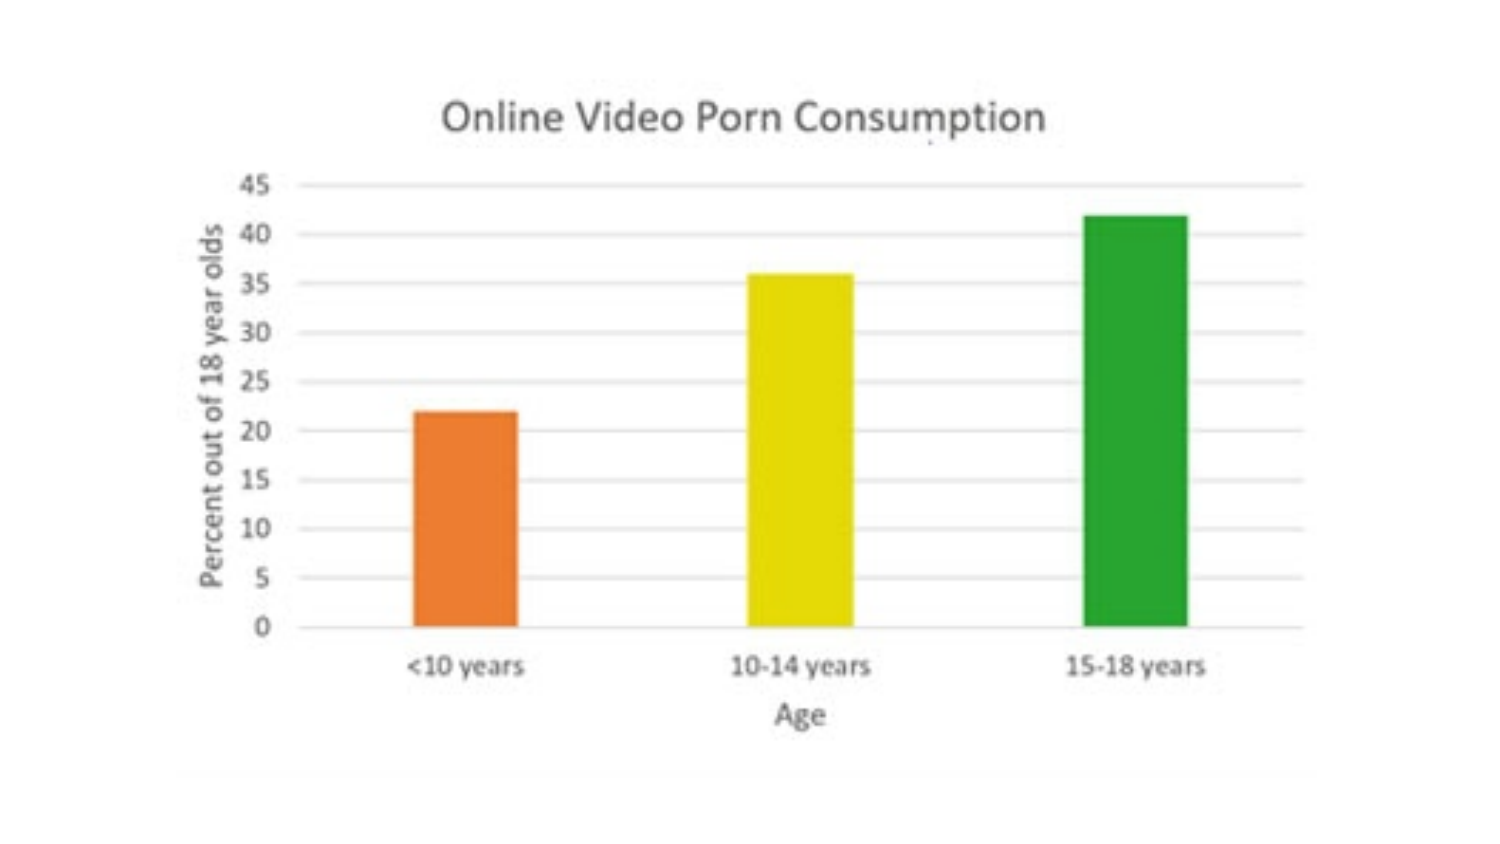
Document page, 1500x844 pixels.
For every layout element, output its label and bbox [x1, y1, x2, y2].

picture [110, 12, 1390, 832]
